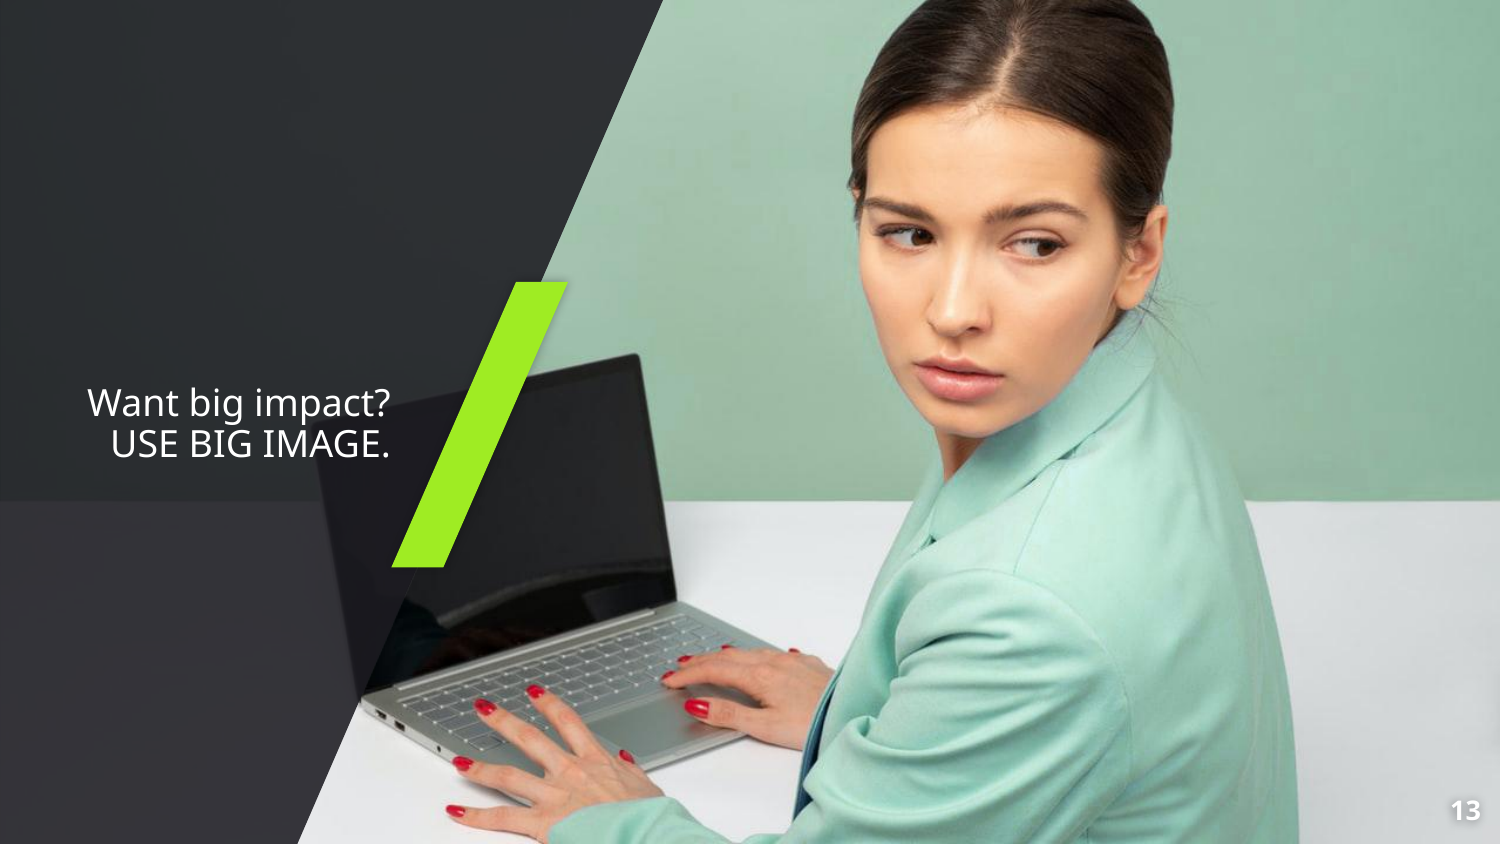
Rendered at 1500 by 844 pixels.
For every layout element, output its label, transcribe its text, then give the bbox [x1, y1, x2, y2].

slide_number ‹#› [1391, 779, 1482, 844]
title Want big impact? USE BIG IMAGE. [23, 281, 391, 568]
picture [298, 0, 1500, 844]
